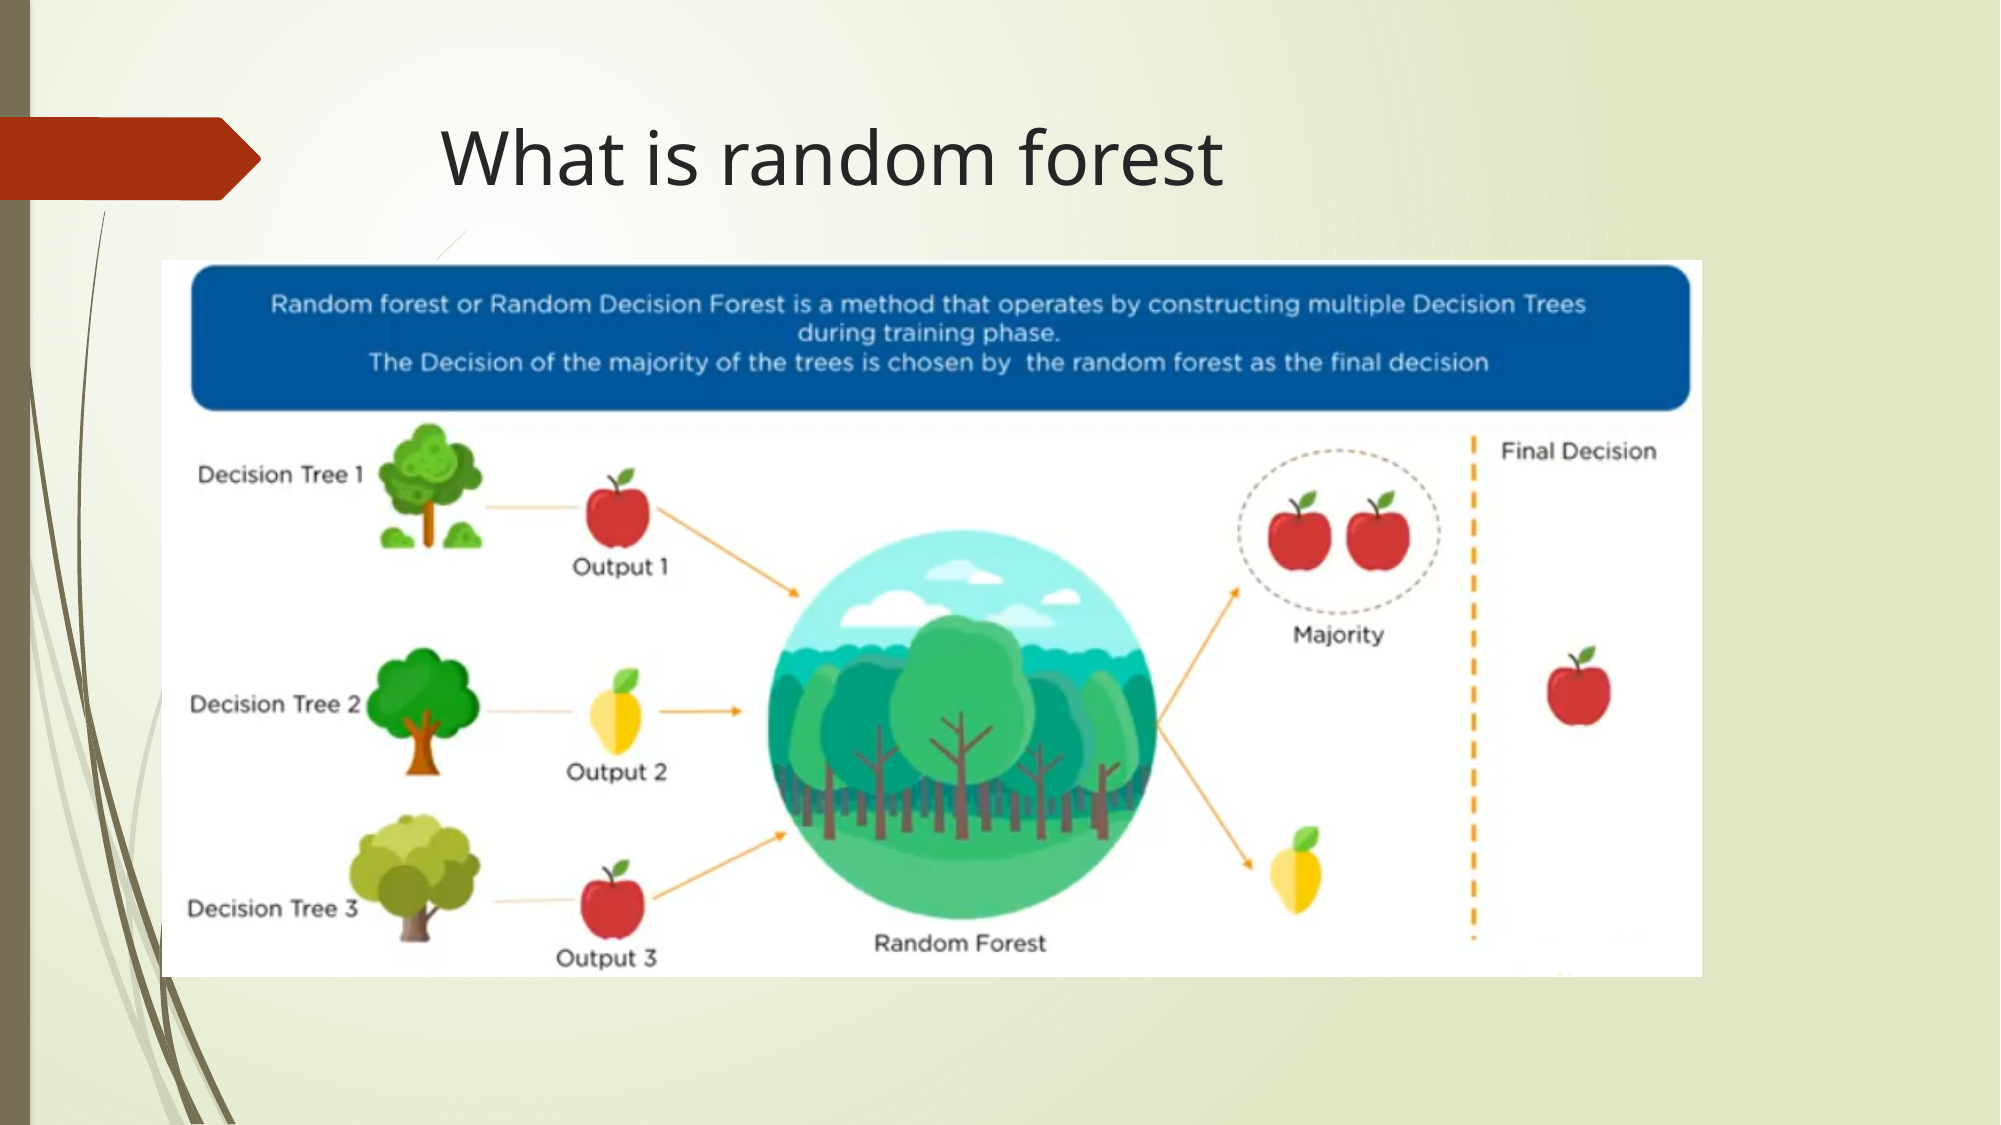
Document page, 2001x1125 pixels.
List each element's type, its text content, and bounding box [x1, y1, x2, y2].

picture [162, 260, 1702, 977]
title What is random forest [425, 102, 1888, 313]
